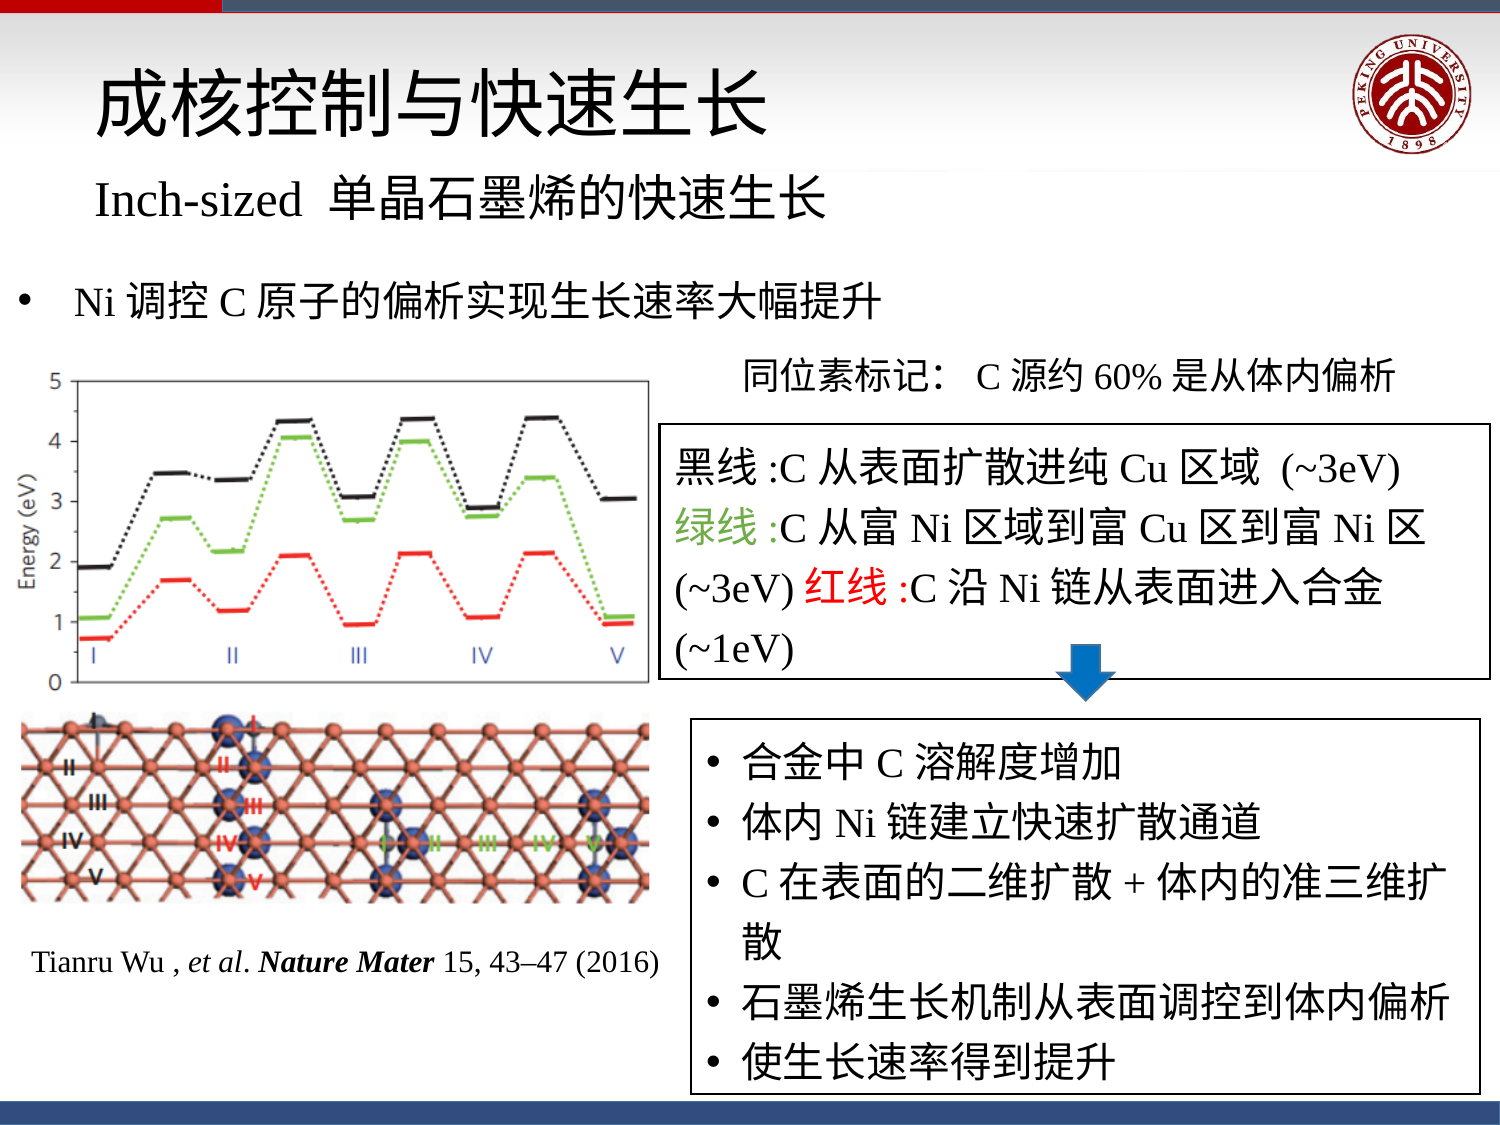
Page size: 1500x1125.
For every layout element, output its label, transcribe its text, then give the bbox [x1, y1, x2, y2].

text_box 成核控制与快速生长 [79, 49, 873, 155]
text_box [1054, 644, 1117, 702]
text_box 合金中C溶解度增加 体内Ni链建立快速扩散通道 C在表面的二维扩散+体内的准三维扩散 石墨烯生长机制从表面调控到体内偏析 使生长速率得到提升 [690, 718, 1481, 1095]
picture [0, 14, 1500, 172]
slide_number 13 [1059, 1042, 1397, 1103]
text_box Tianru Wu , et al. Nature Mater 15, 43–47 (2016) [16, 933, 676, 986]
text_box Ni调控C原子的偏析实现生长速率大幅提升 [2, 267, 898, 332]
text_box 同位素标记：C源约60%是从体内偏析 [727, 344, 1412, 405]
text_box 黑线:C从表面扩散进纯Cu区域 (~3eV) 绿线:C从富Ni区域到富Cu区到富Ni区 (~3eV)红线:C沿Ni链从表面进入合金 (~1eV) [664, 423, 1491, 680]
text_box Inch-sized 单晶石墨烯的快速生长 [79, 159, 1075, 235]
picture [12, 365, 664, 909]
